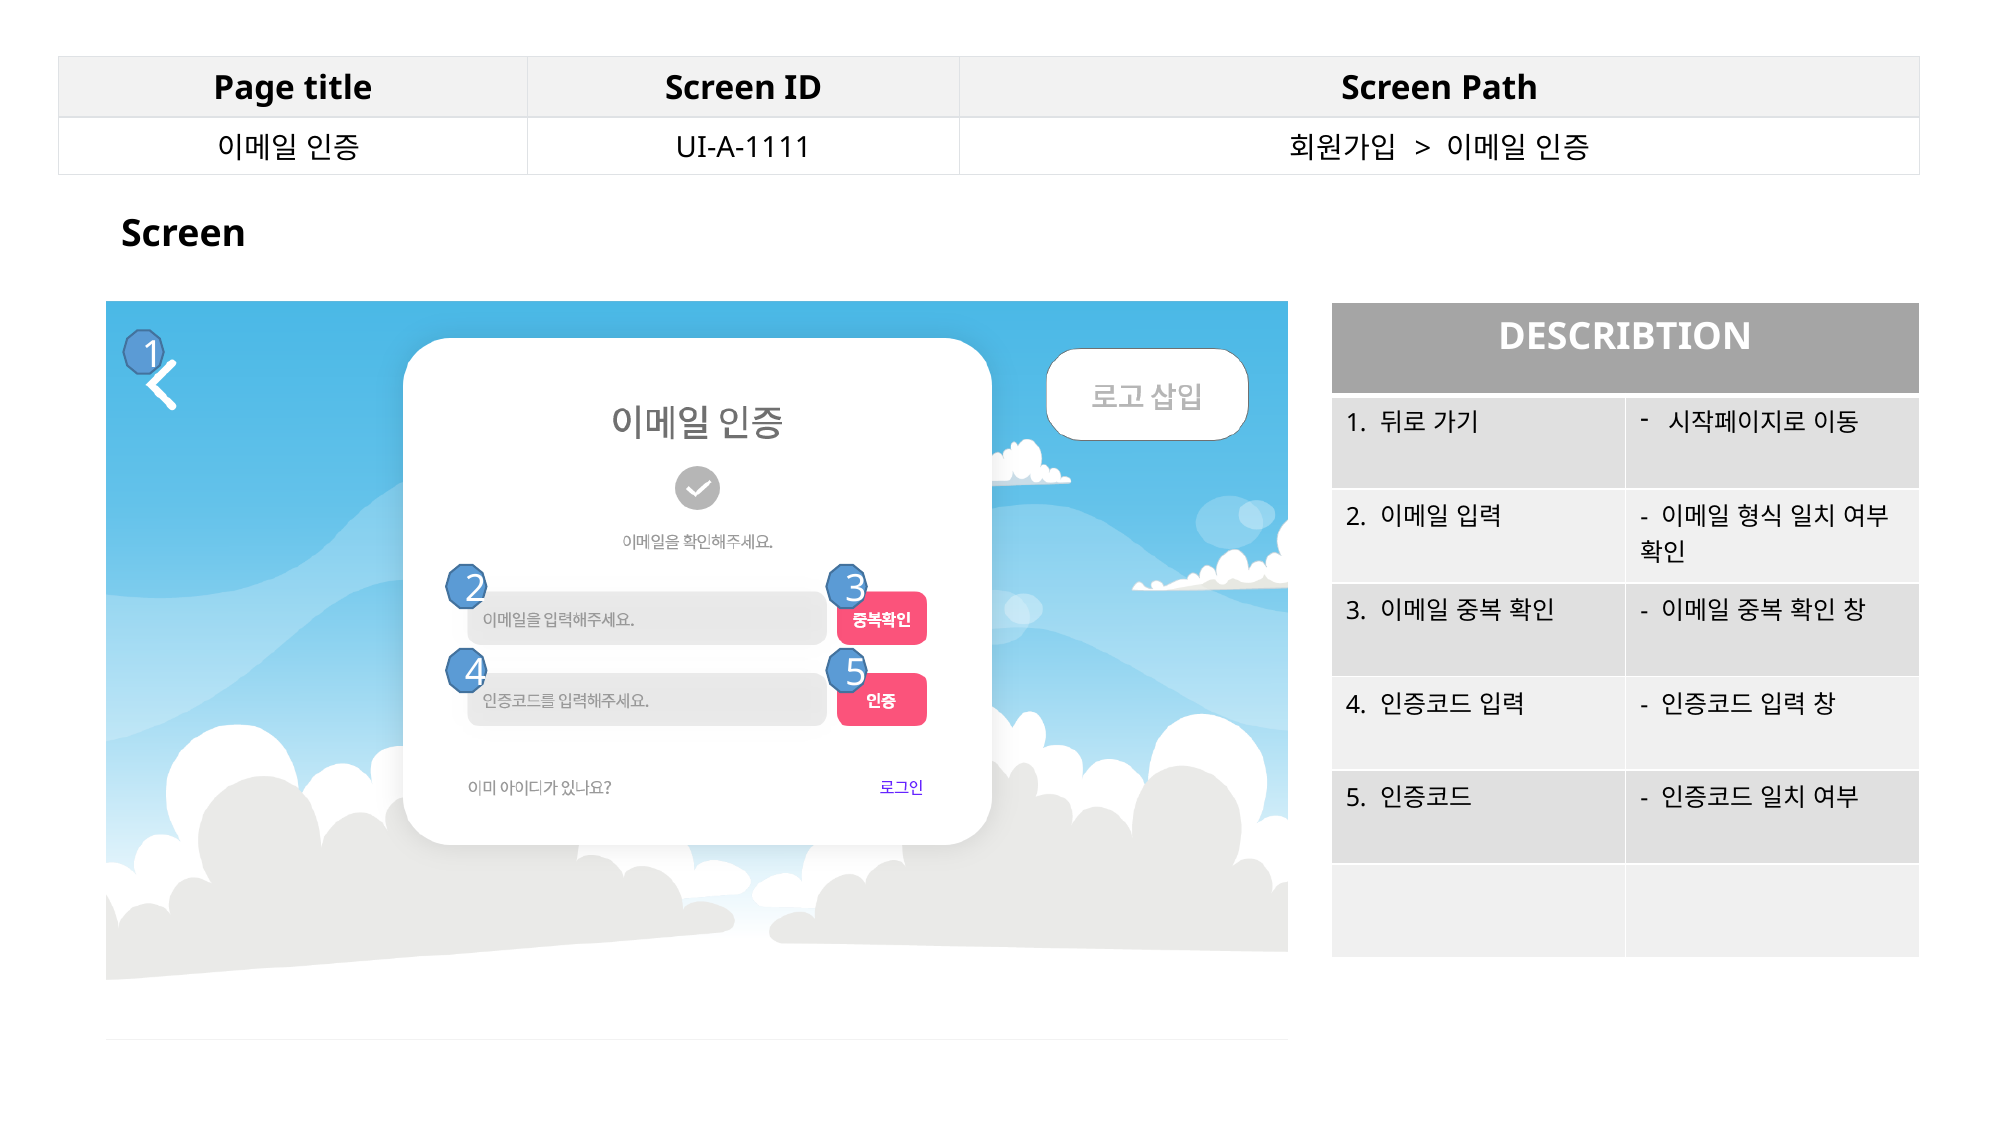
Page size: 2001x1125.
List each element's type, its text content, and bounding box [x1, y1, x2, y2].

table_header DESCRIBTION [1332, 303, 1919, 393]
table_cell 시작페이지로 이동 [1626, 398, 1919, 488]
table_cell 2. 이메일 입력 [1332, 490, 1625, 582]
table_cell 3. 이메일 중복 확인 [1332, 584, 1625, 676]
table_cell [1332, 865, 1625, 957]
table_cell - 인증코드 일치 여부 [1626, 771, 1919, 863]
table_header Screen ID [528, 57, 959, 116]
table_header Screen Path [960, 57, 1919, 116]
table_header Page title [59, 57, 527, 116]
table_cell 1. 뒤로 가기 [1332, 398, 1625, 488]
table_cell 5. 인증코드 [1332, 771, 1625, 863]
table_cell - 이메일 중복 확인 창 [1626, 584, 1919, 676]
table_cell 이메일 인증 [59, 118, 527, 174]
table_cell 4. 인증코드 입력 [1332, 677, 1625, 769]
picture [106, 301, 1288, 1040]
table_cell - 인증코드 입력 창 [1626, 677, 1919, 769]
table_cell - 이메일 형식 일치 여부 확인 [1626, 490, 1919, 582]
table_cell 회원가입 > 이메일 인증 [960, 118, 1919, 174]
table_cell UI-A-1111 [528, 118, 959, 174]
text_box Screen [106, 201, 679, 261]
table_cell [1626, 865, 1919, 957]
